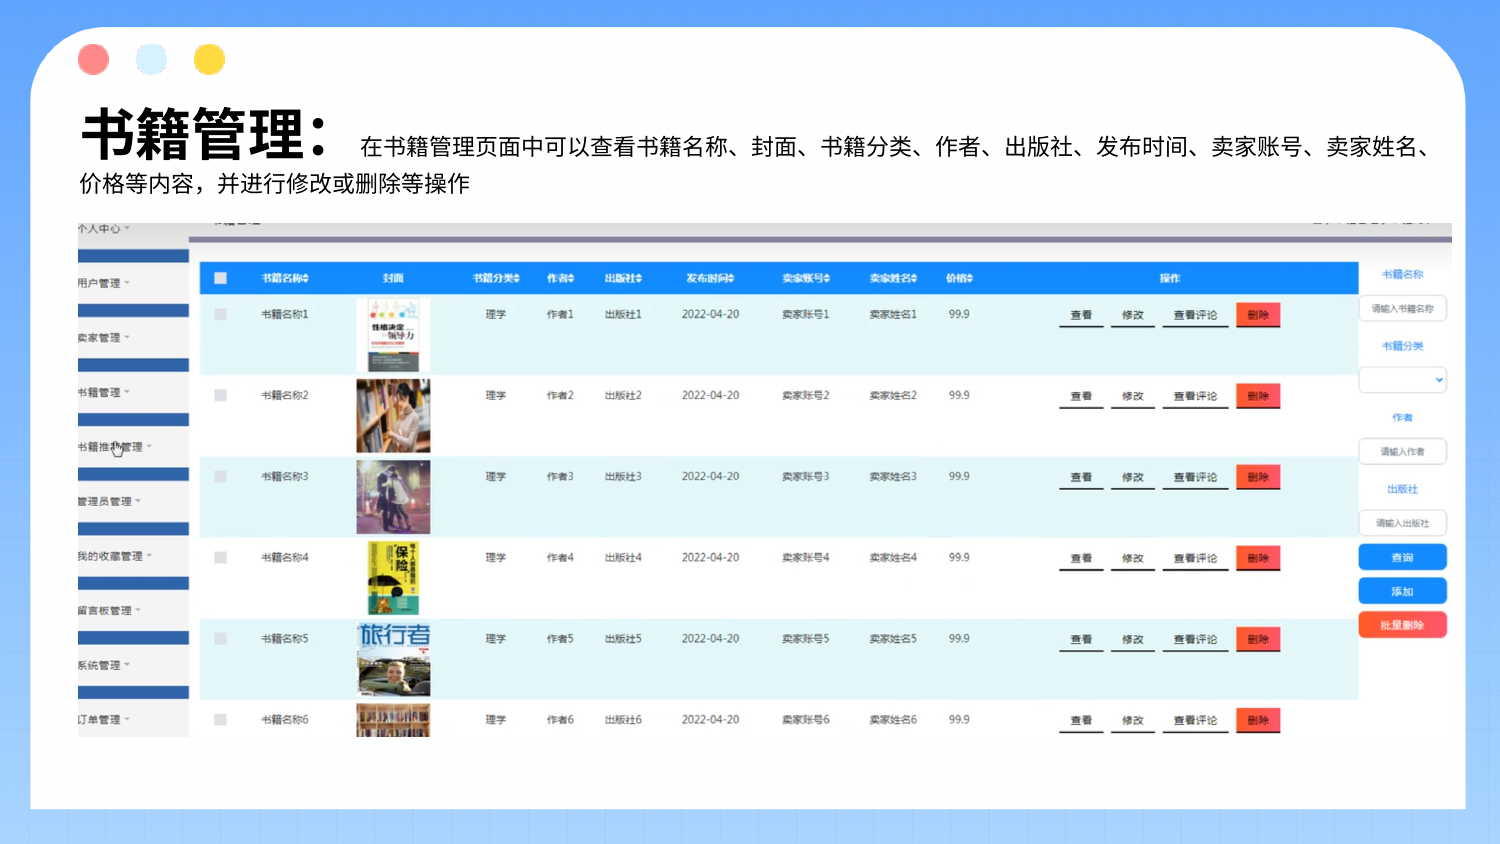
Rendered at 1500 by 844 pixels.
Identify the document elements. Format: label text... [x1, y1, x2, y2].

picture [0, 0, 1500, 844]
text_box 书籍管理：在书籍管理页面中可以查看书籍名称、封面、书籍分类、作者、出版社、发布时间、卖家账号、卖家姓名、价格等内容，并进行修改或删除等操作 [63, 74, 1464, 213]
